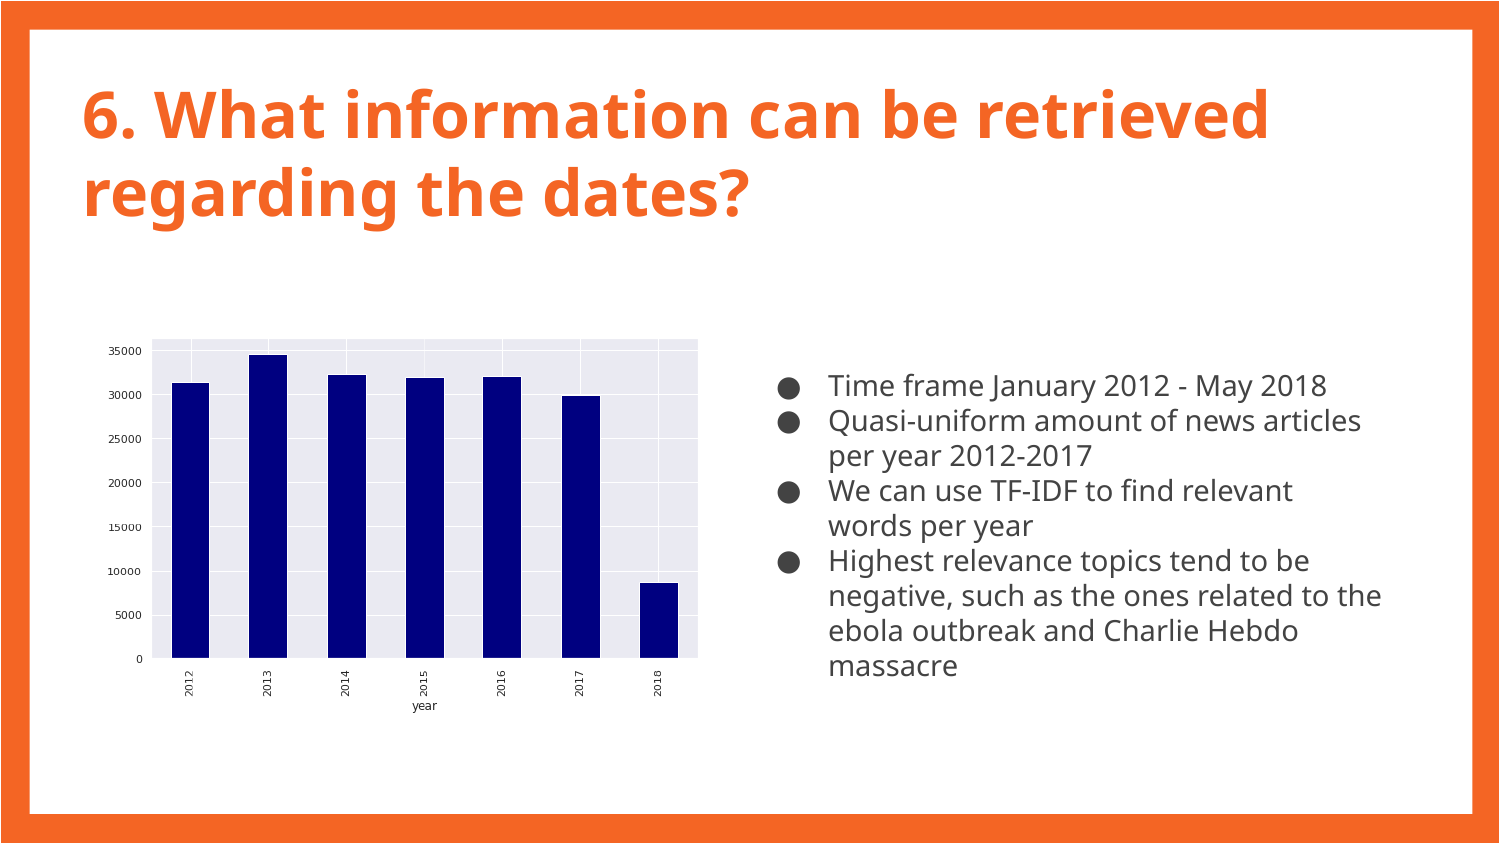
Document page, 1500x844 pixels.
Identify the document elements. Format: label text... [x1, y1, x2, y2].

text_box 6. What information can be retrieved regarding the dates? [67, 58, 1429, 241]
text_box Time frame January 2012 - May 2018 Quasi-uniform amount of news articles per year 2012-2017 We can use TF-IDF to find relevant words per year Highest relevance topics tend to be negative, such as the ones related to the ebola outbreak and Charlie Hebdo massacre [738, 352, 1399, 699]
picture [100, 332, 704, 719]
